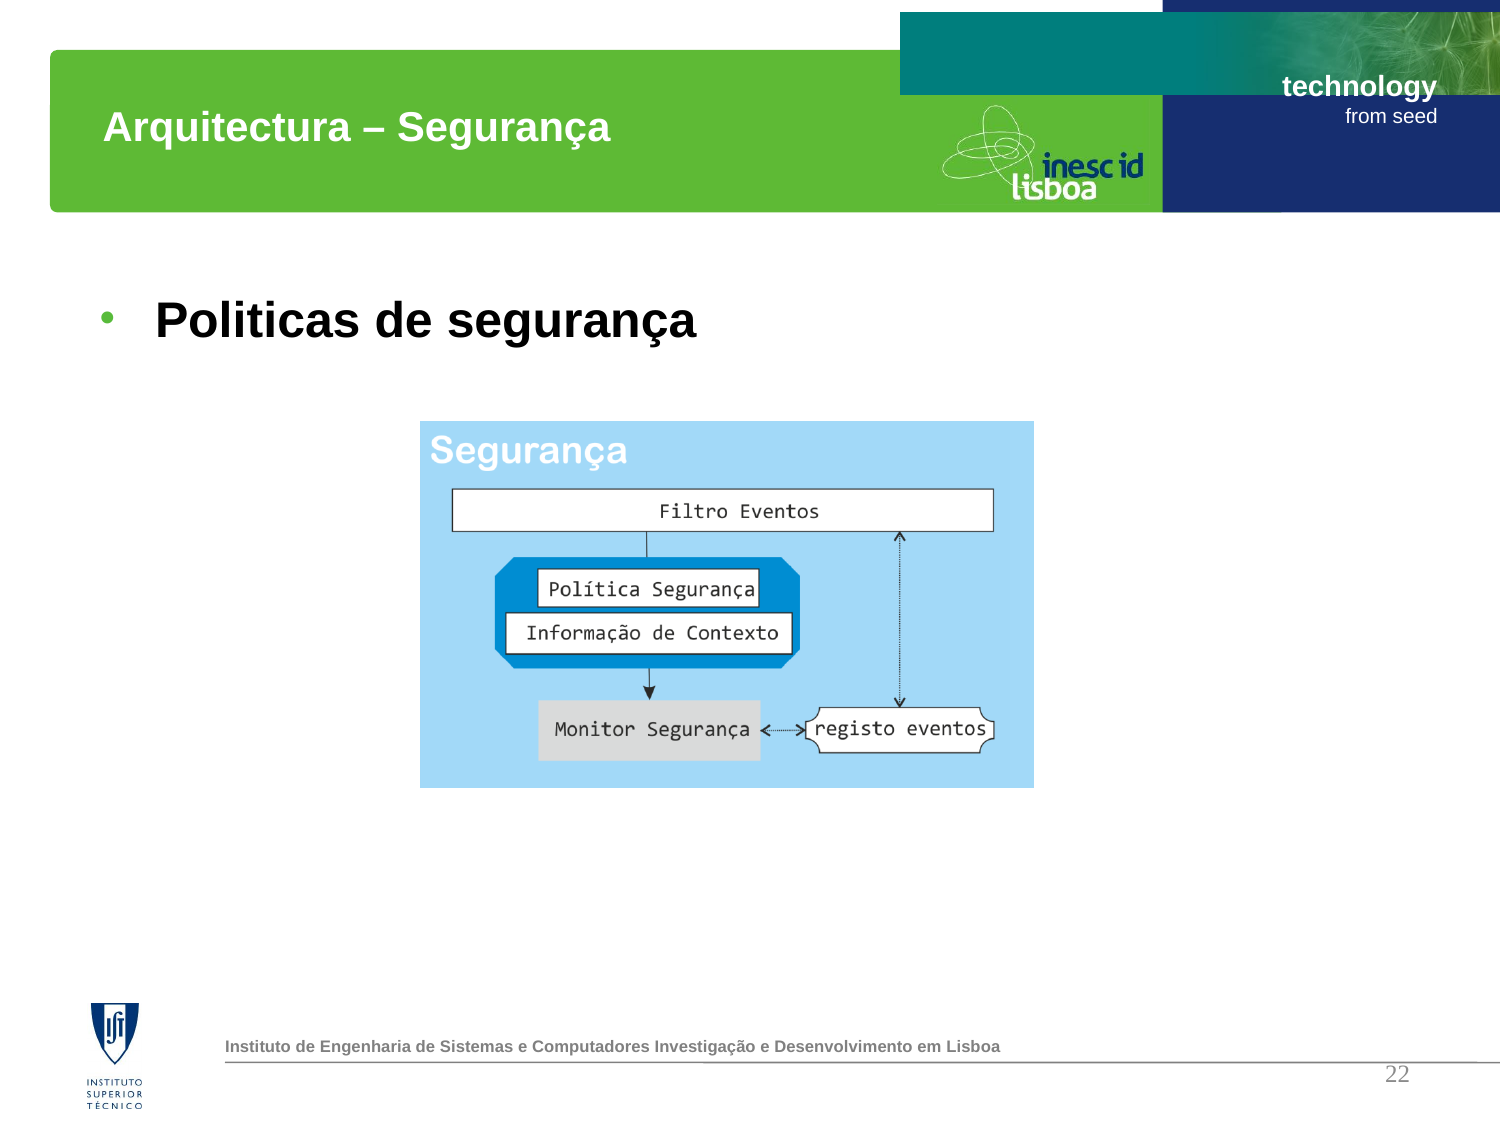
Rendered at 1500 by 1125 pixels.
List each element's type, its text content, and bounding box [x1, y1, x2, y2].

picture [937, 99, 1150, 205]
title Arquitectura – Segurança [87, 49, 888, 201]
picture [1408, 83, 1415, 93]
slide_number 22 [1074, 1042, 1426, 1103]
picture [1390, 83, 1397, 93]
picture [1348, 83, 1354, 95]
picture [1330, 83, 1336, 95]
text_box Politicas de segurança [83, 249, 1500, 975]
picture [418, 420, 1035, 788]
picture [87, 1003, 142, 1109]
picture [900, 12, 1500, 95]
picture [1364, 83, 1371, 93]
